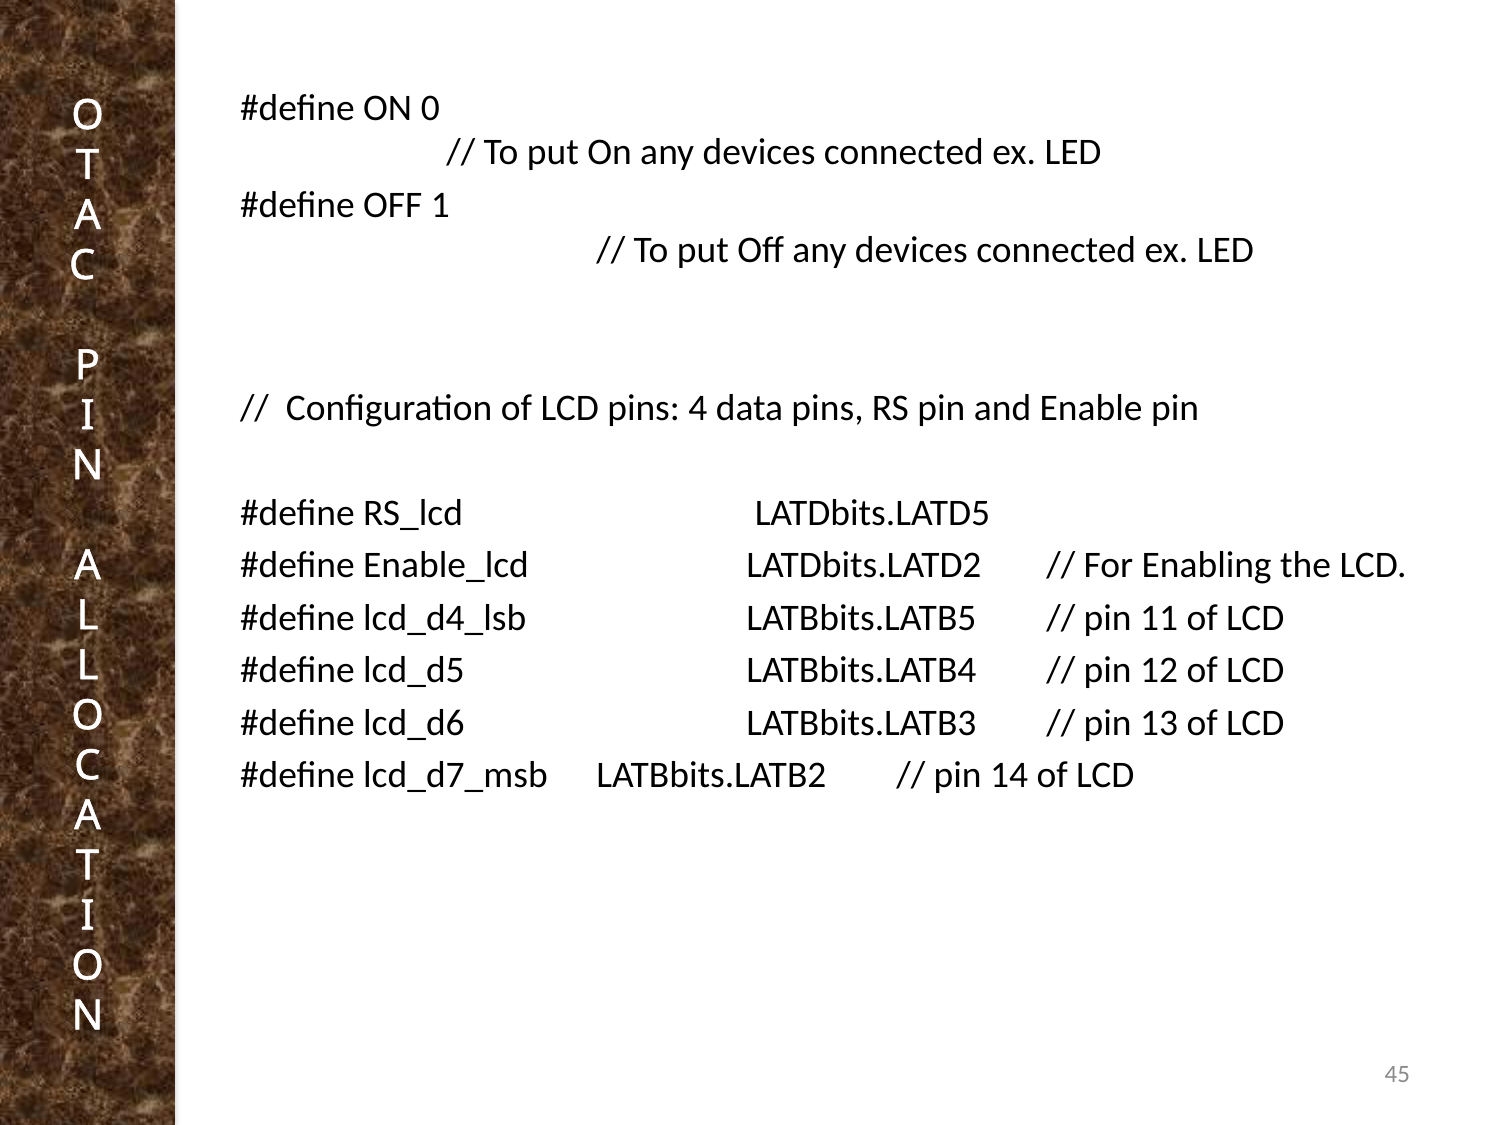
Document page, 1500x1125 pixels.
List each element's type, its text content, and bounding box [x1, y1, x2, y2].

text_box O T A C P I N A L L O C A T I O N [0, 0, 175, 1125]
slide_number 45 [1074, 1042, 1425, 1103]
list #define ON 0 // To put On any devices connected ex. LED #define OFF 1 // To put Off any devices connected ex. LED // Configuration of LCD pins: 4 data pins, RS pin and Enable pin #define RS_lcd LATDbits.LATD5 #define Enable_lcd LATDbits.LATD2 // For Enabling the LCD. #define lcd_d4_lsb LATBbits.LATB5 // pin 11 of LCD #define lcd_d5 LATBbits.LATB4 // pin 12 of LCD #define lcd_d6 LATBbits.LATB3 // pin 13 of LCD #define lcd_d7_msb LATBbits.LATB2 // pin 14 of LCD [225, 75, 1425, 1088]
